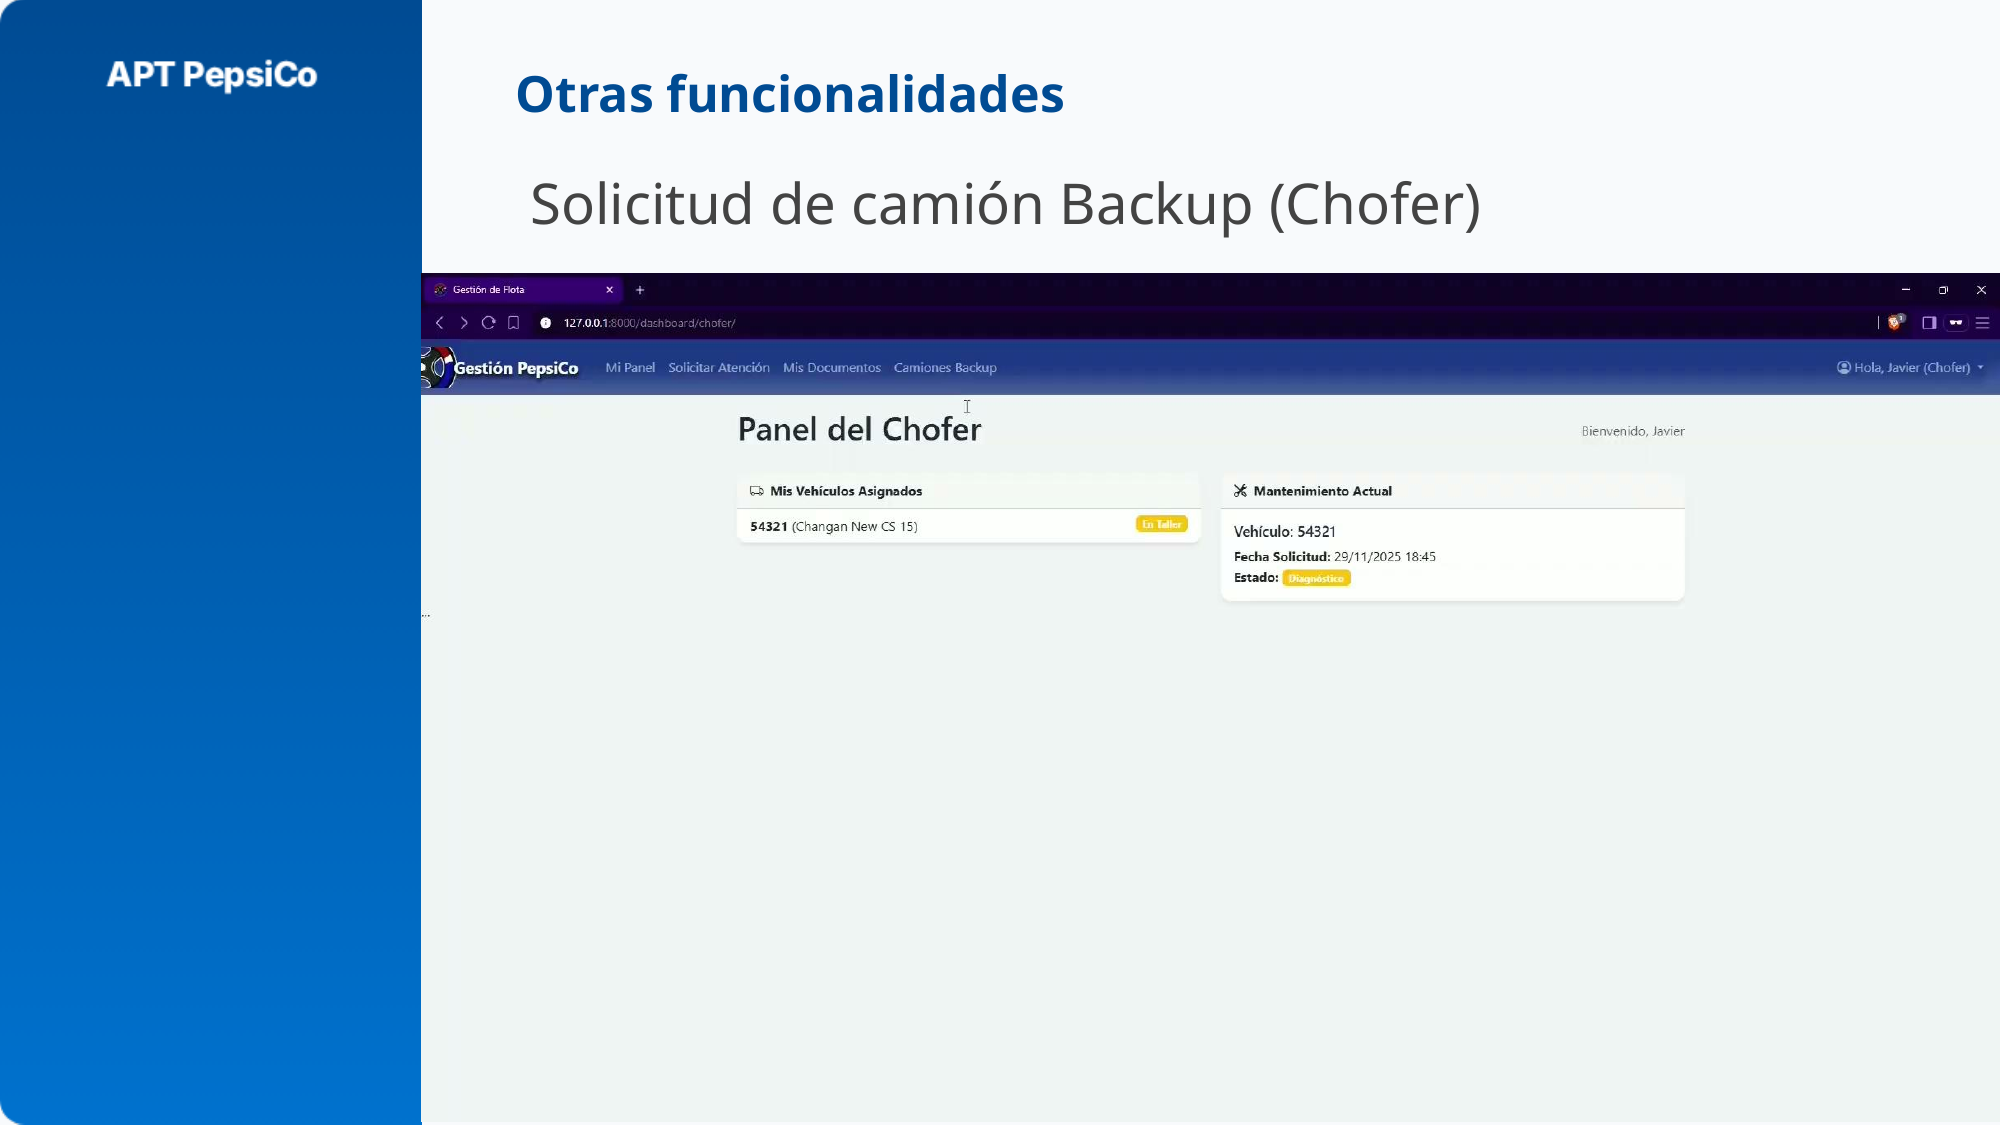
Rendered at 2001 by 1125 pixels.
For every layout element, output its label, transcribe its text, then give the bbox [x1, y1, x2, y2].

text_box Solicitud de camión Backup (Chofer) [515, 153, 1868, 239]
picture [0, 0, 2000, 1125]
text_box Otras funcionalidades [515, 62, 1085, 123]
